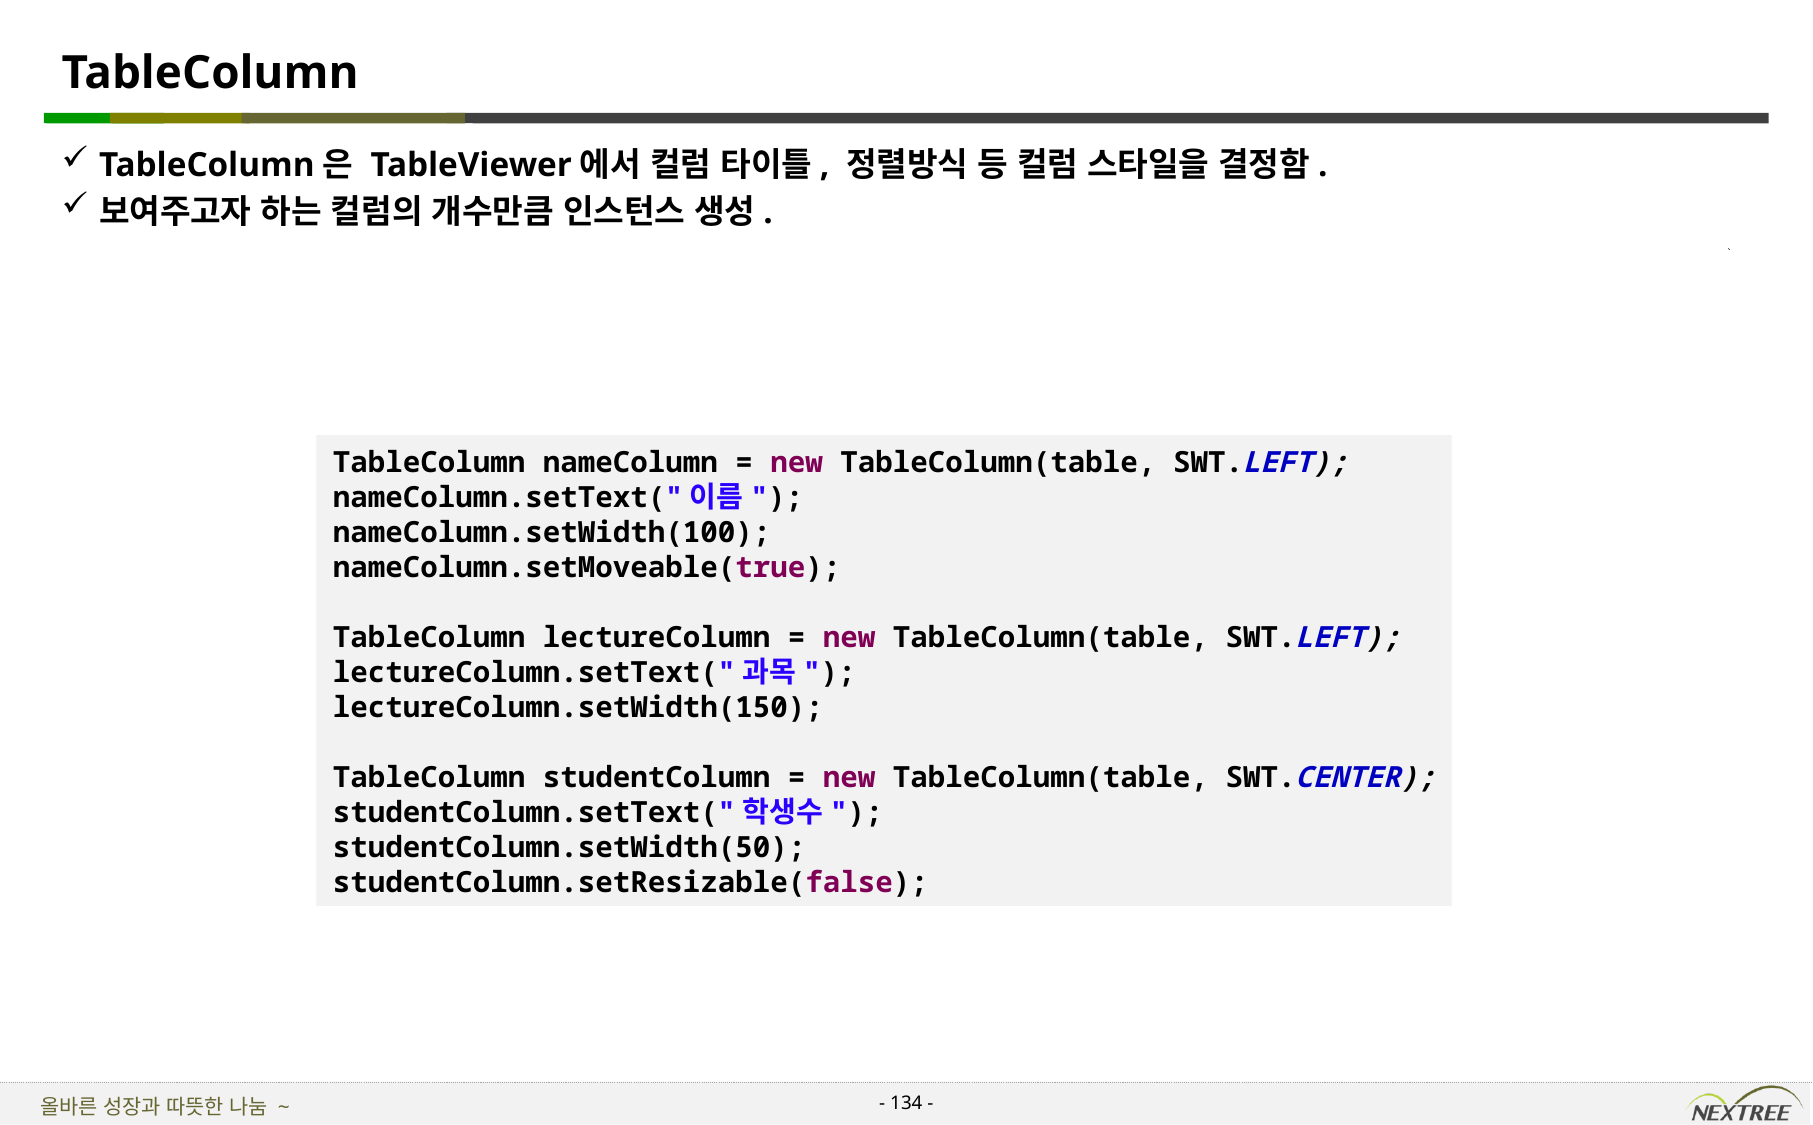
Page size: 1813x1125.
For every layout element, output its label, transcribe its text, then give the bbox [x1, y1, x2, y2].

picture [1685, 1085, 1804, 1122]
title TableColumn [55, 22, 1557, 118]
list TableColumn은 TableViewer에서 컬럼 타이틀, 정렬방식 등 컬럼 스타일을 결정함. 보여주고자 하는 컬럼의 개수만큼 인스턴스 생성. [55, 137, 1781, 239]
text_box TableColumn nameColumn = new TableColumn(table, SWT.LEFT); nameColumn.setText("이름"); nameColumn.setWidth(100); nameColumn.setMoveable(true); TableColumn lectureColumn = new TableColumn(table, SWT.LEFT); lectureColumn.setText("과목"); lectureColumn.setWidth(150); TableColumn studentColumn = new TableColumn(table, SWT.CENTER); studentColumn.setText("학생수"); studentColumn.setWidth(50); studentColumn.setResizable(false); [316, 435, 1452, 906]
